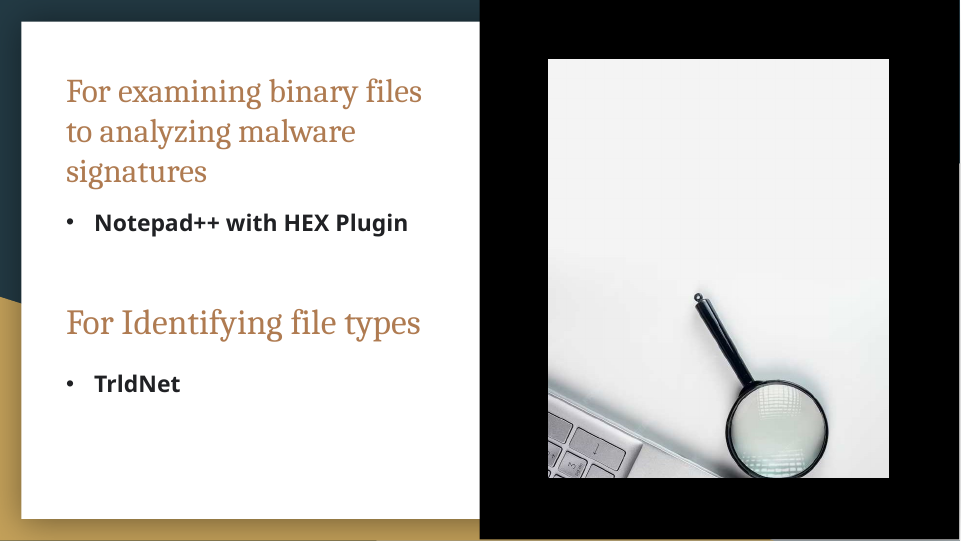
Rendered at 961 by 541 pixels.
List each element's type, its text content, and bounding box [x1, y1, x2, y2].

text_box TrldNet [64, 389, 445, 398]
title For Identifying file types [64, 296, 445, 389]
title For examining binary files to analyzing malware signatures [64, 66, 445, 190]
text_box Notepad++ with HEX Plugin [64, 205, 445, 236]
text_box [479, 0, 960, 540]
